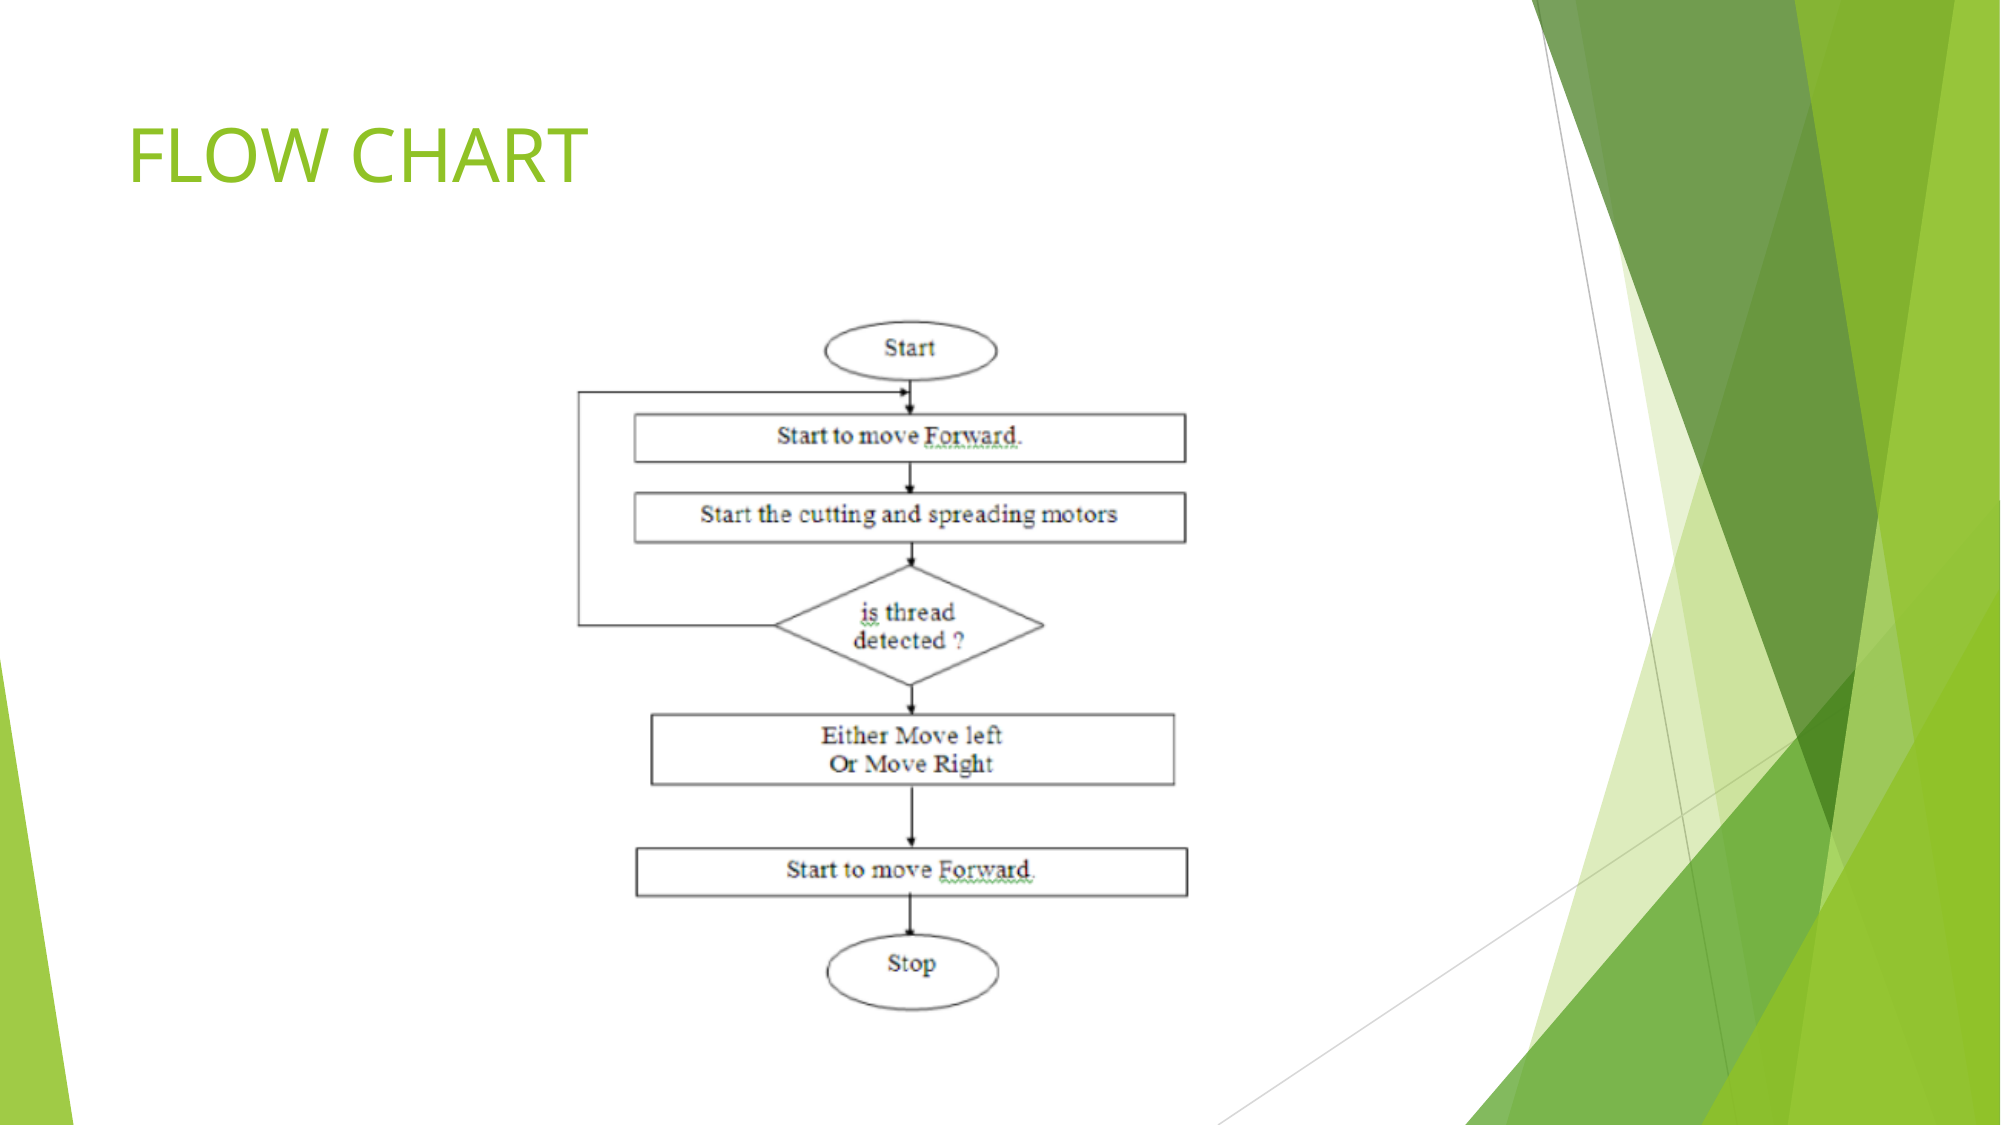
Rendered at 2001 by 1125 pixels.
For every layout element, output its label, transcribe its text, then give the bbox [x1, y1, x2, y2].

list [519, 264, 1267, 1051]
title FLOW CHART [111, 99, 1522, 317]
